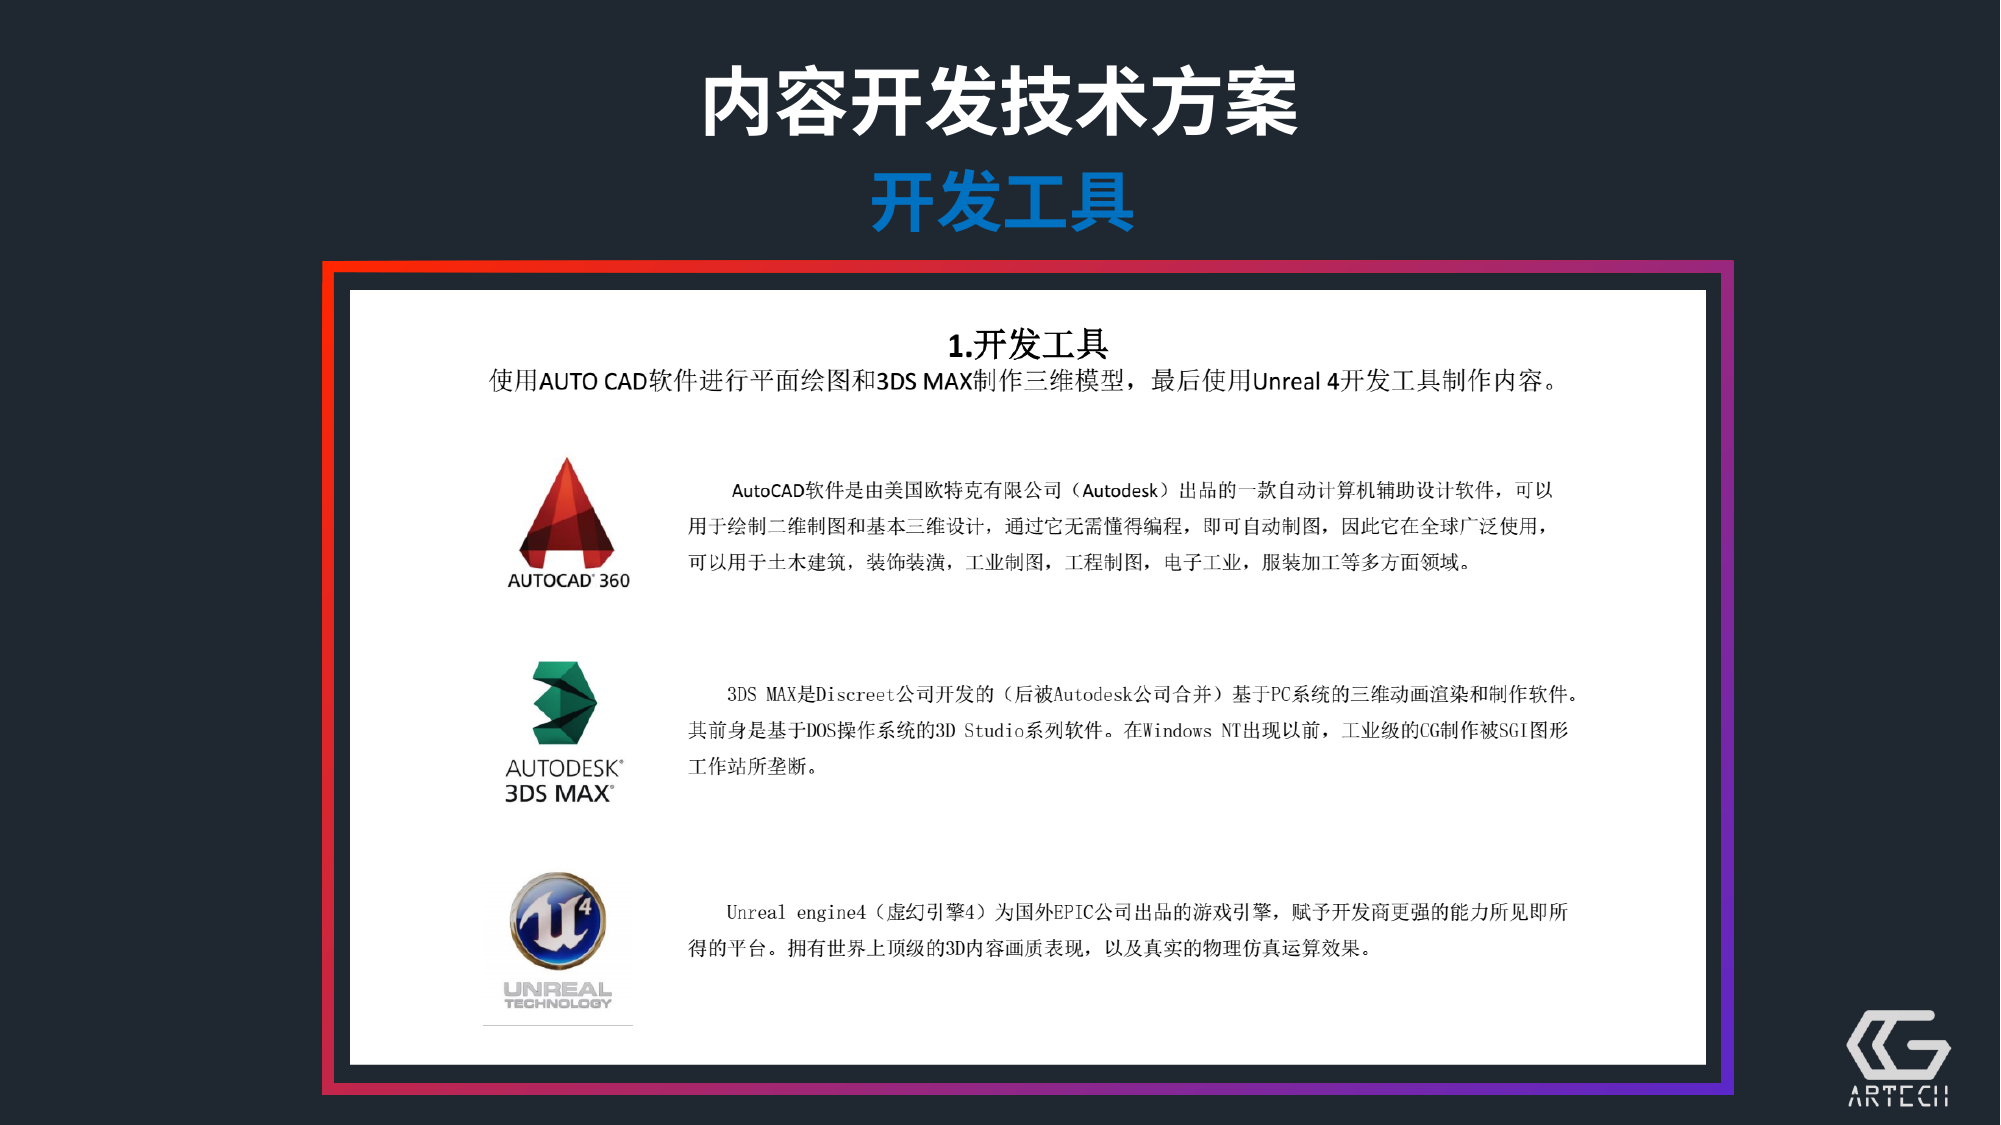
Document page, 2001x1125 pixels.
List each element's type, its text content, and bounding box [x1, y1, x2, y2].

picture [1838, 995, 1959, 1116]
text_box 内容开发技术方案 [691, 46, 1307, 152]
picture [349, 290, 1706, 1066]
text_box [322, 260, 1734, 1095]
text_box 开发工具 [854, 152, 1145, 248]
